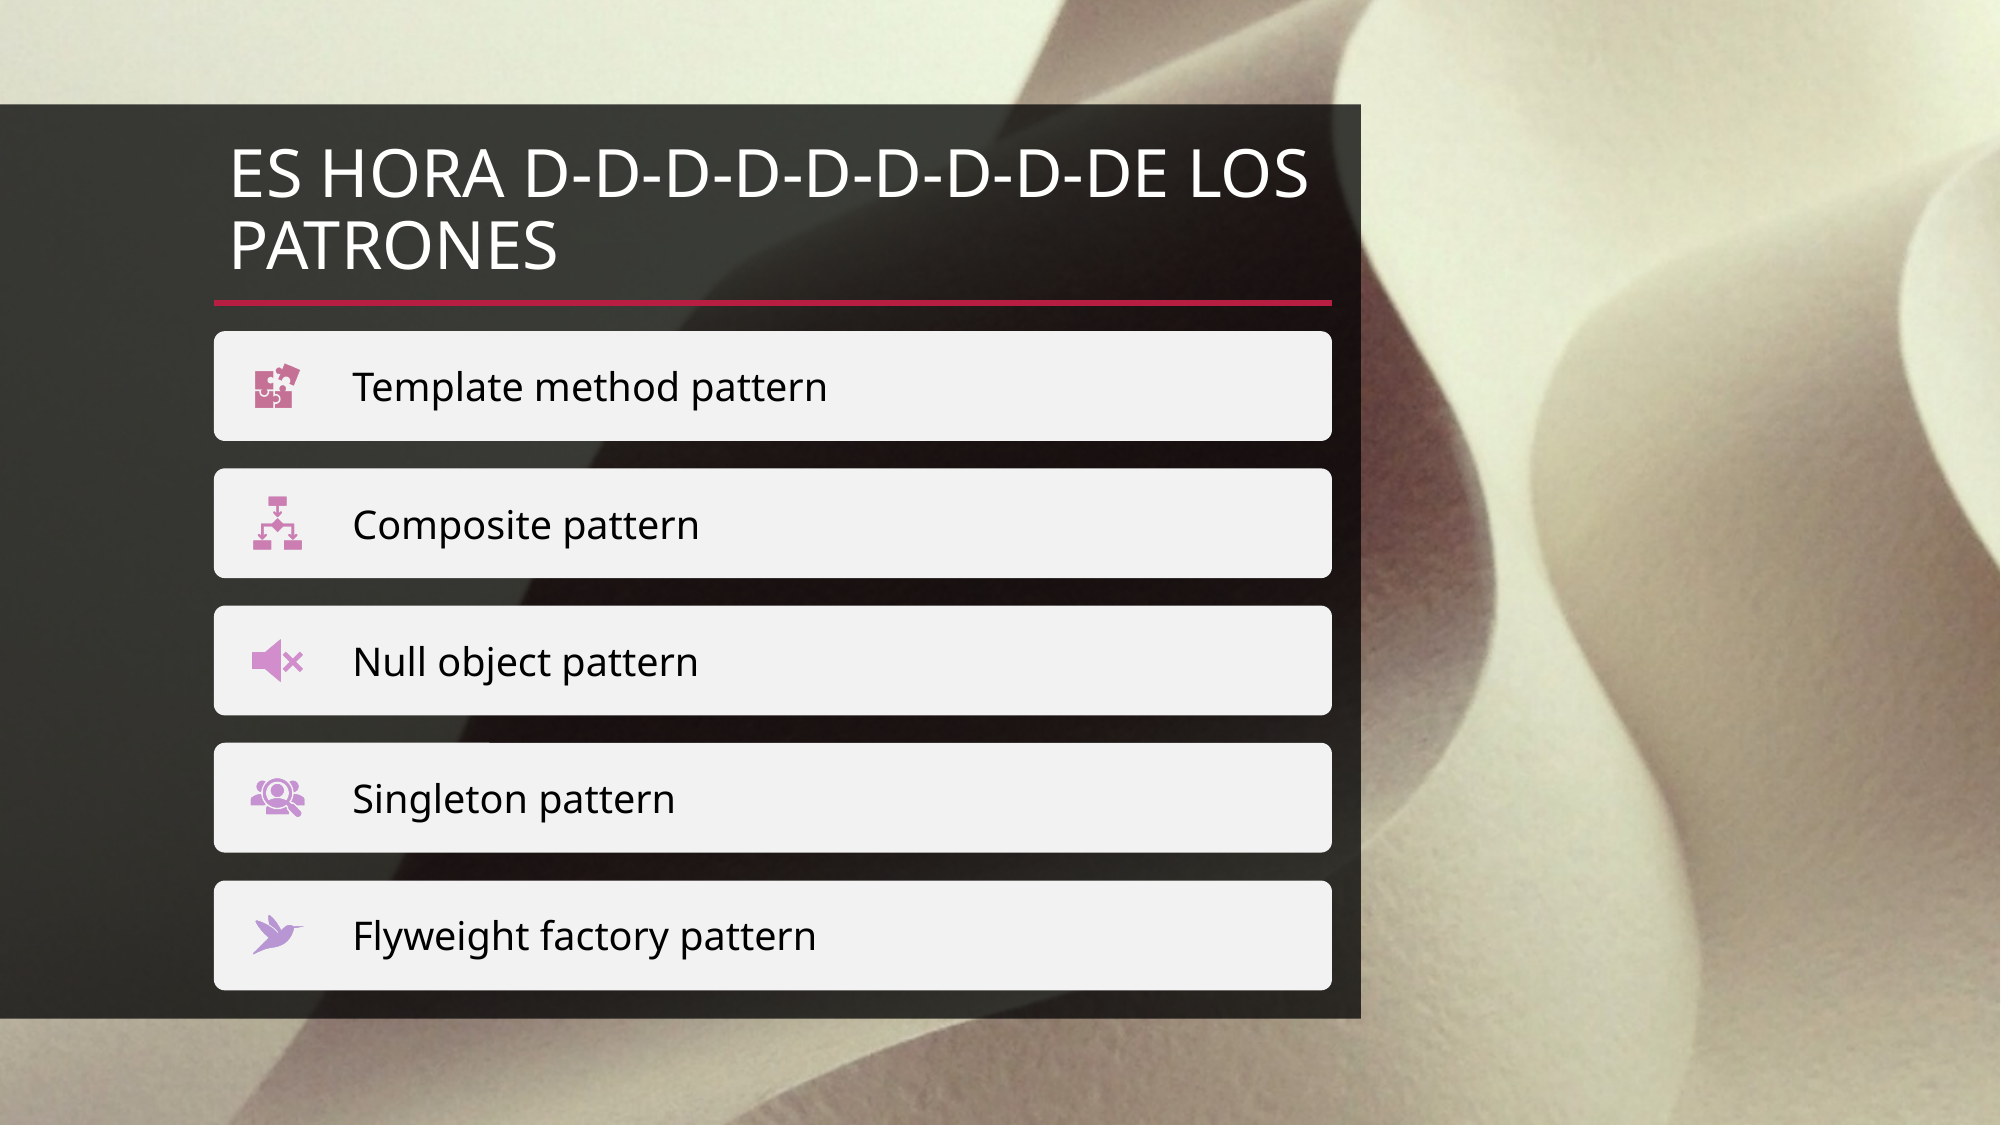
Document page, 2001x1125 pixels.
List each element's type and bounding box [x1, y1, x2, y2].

picture [0, 0, 2000, 1125]
text_box [213, 330, 1333, 991]
